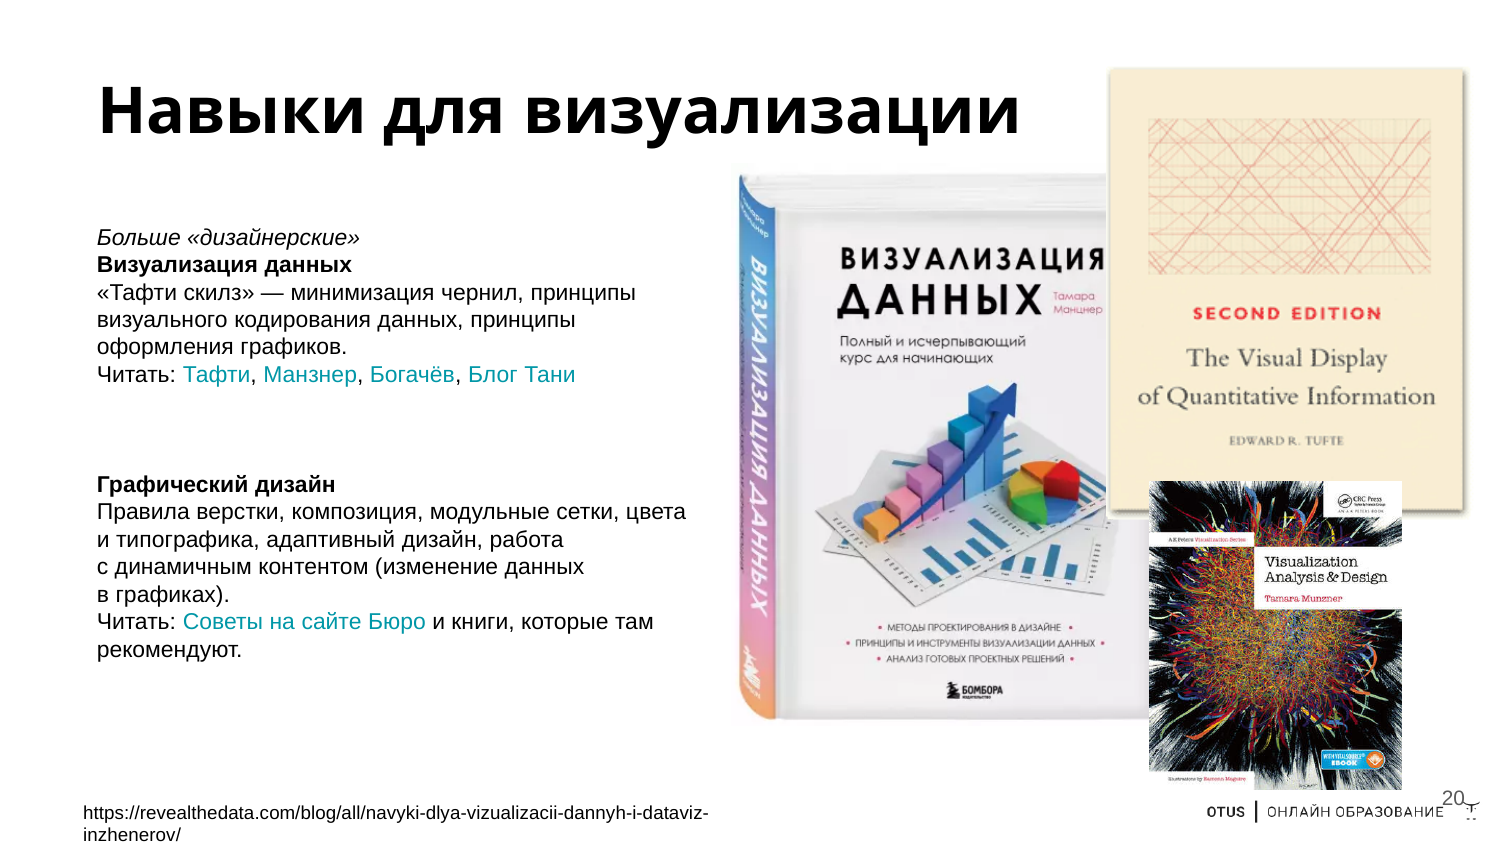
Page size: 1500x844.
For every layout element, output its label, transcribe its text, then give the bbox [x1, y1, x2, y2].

title Навыки для визуализации [82, 54, 1104, 234]
slide_number 20 [1389, 764, 1480, 830]
text_box https://revealthedata.com/blog/all/navyki-dlya-vizualizacii-dannyh-i-dataviz-inzhenerov/ [68, 792, 819, 844]
text_box Больше «дизайнерские» Визуализация данных «Тафти скилз» — минимизация чернил, принципы визуального кодирования данных, принципы оформления графиков. Читать: Тафти, Манзнер, Богачёв, Блог Тани Графический дизайн Правила верстки, композиция, модульные сетки, цвета и типографика, адаптивный дизайн, работа с динамичным контентом (изменение данных в графиках). Читать: Советы на сайте Бюро и книги, которые там рекомендуют. [82, 214, 717, 669]
picture [0, 0, 1500, 844]
